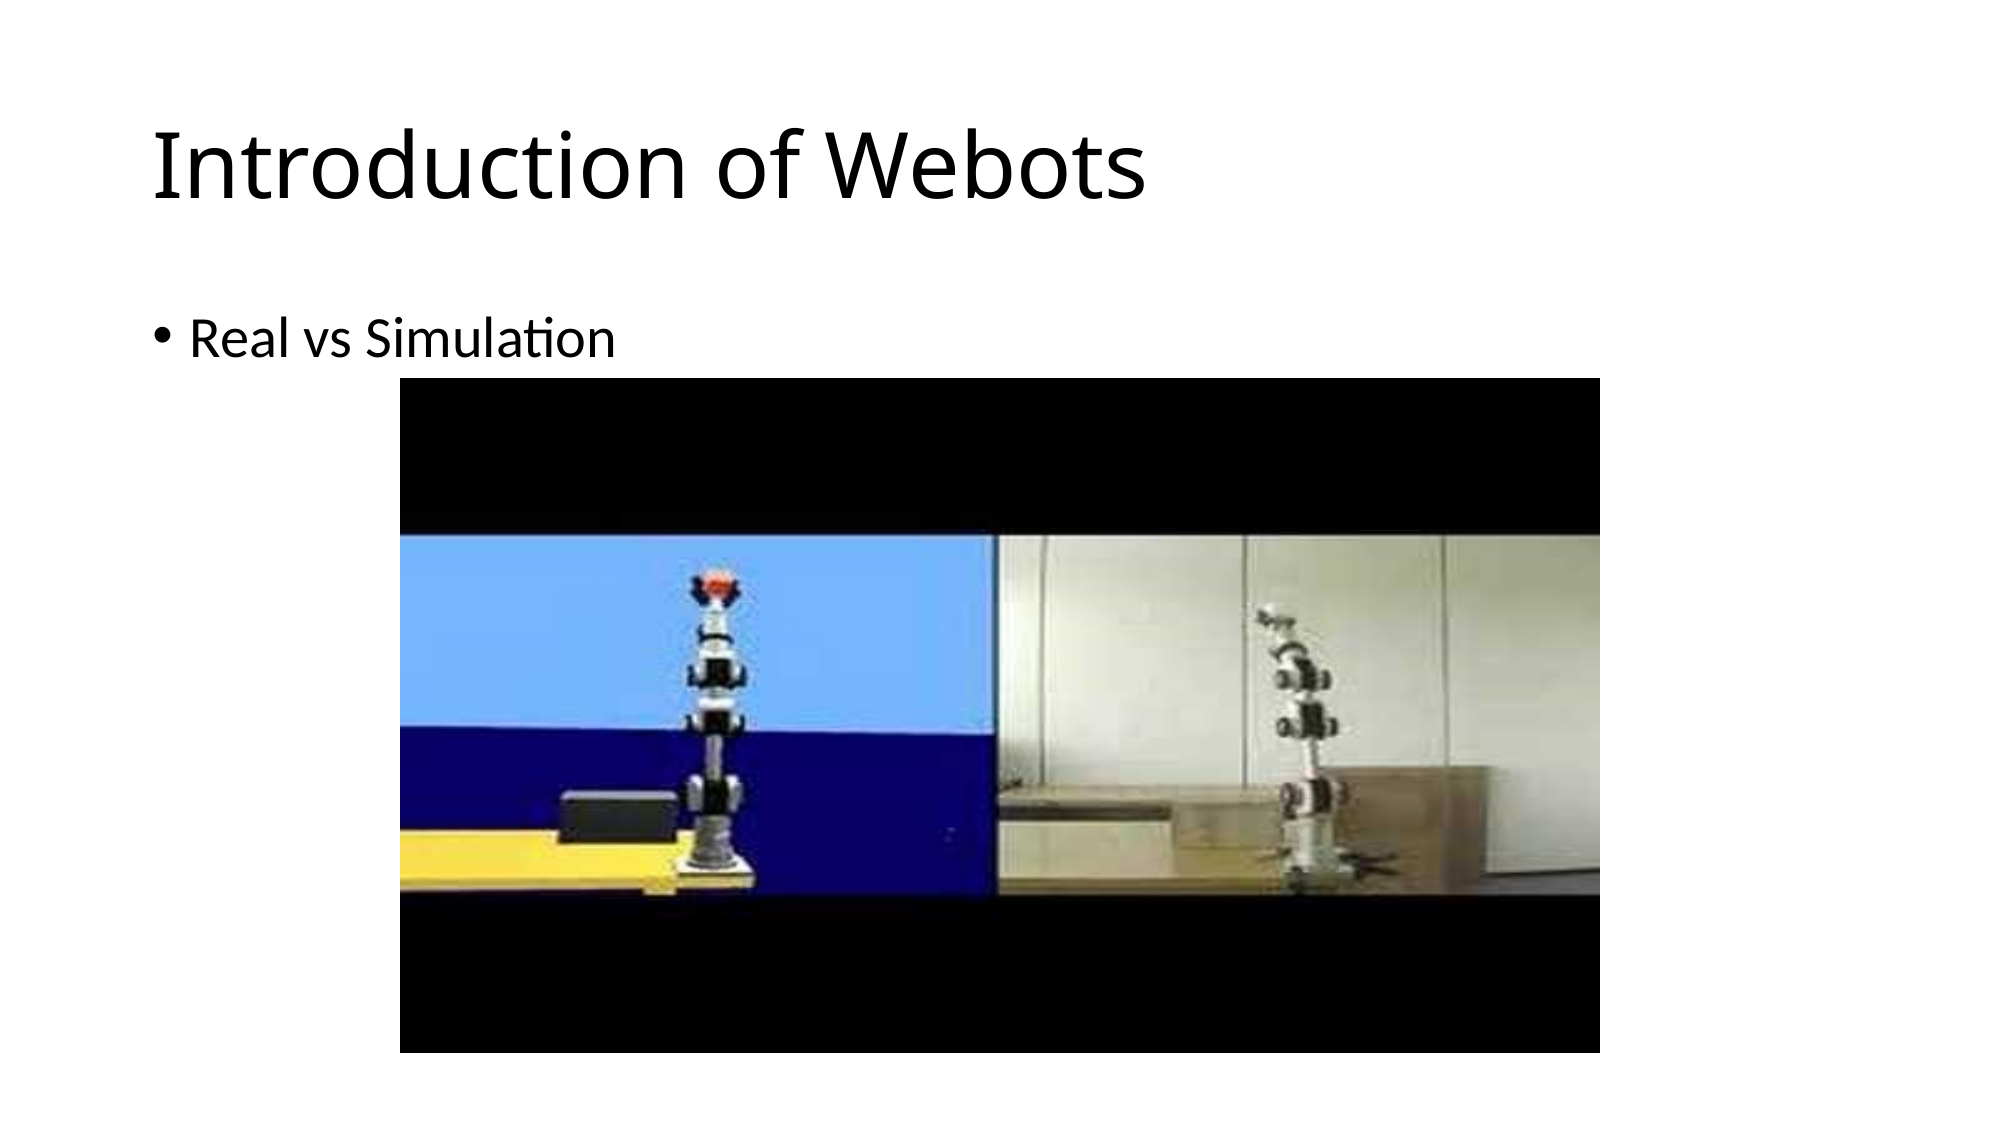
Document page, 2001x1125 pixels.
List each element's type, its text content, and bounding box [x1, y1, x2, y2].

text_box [399, 378, 1600, 1054]
list Real vs Simulation [137, 299, 1863, 1014]
title Introduction of Webots [137, 59, 1863, 278]
